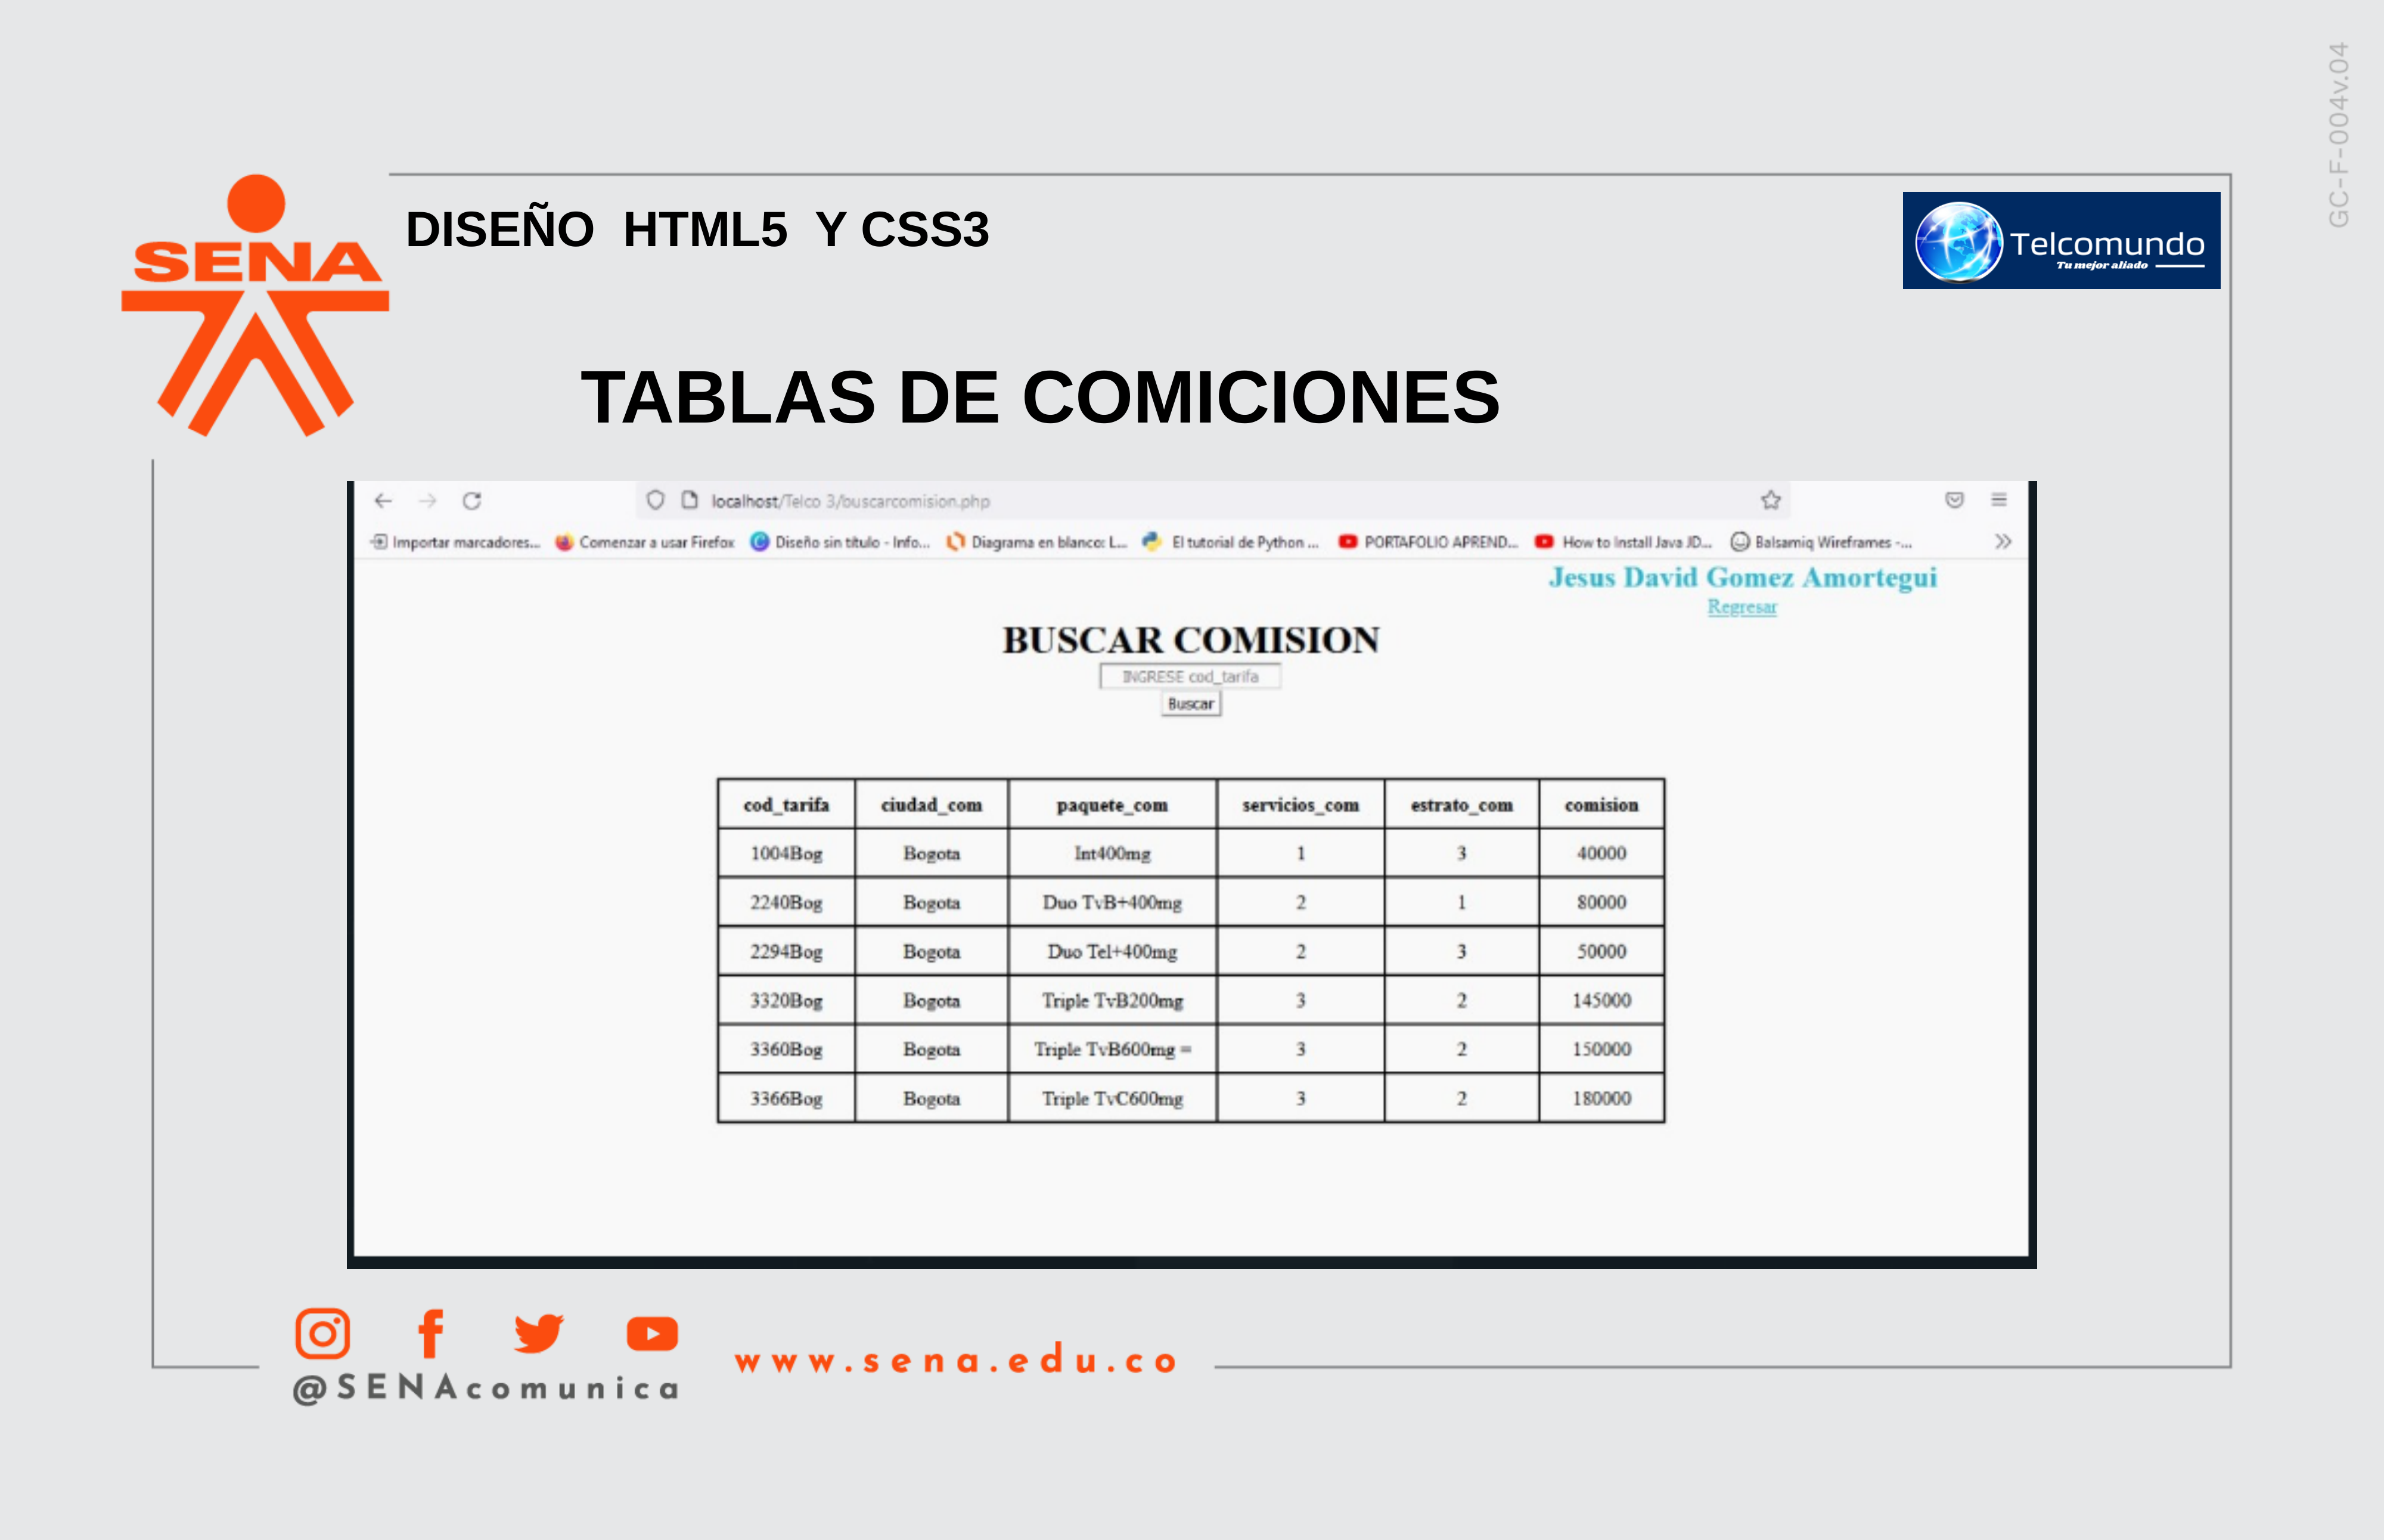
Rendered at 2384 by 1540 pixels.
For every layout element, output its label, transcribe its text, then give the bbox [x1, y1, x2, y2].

text_box DISEÑO HTML5 Y CSS3 [374, 192, 1023, 261]
picture [0, 0, 2384, 1540]
text_box TABLAS DE COMICIONES [572, 343, 1883, 442]
